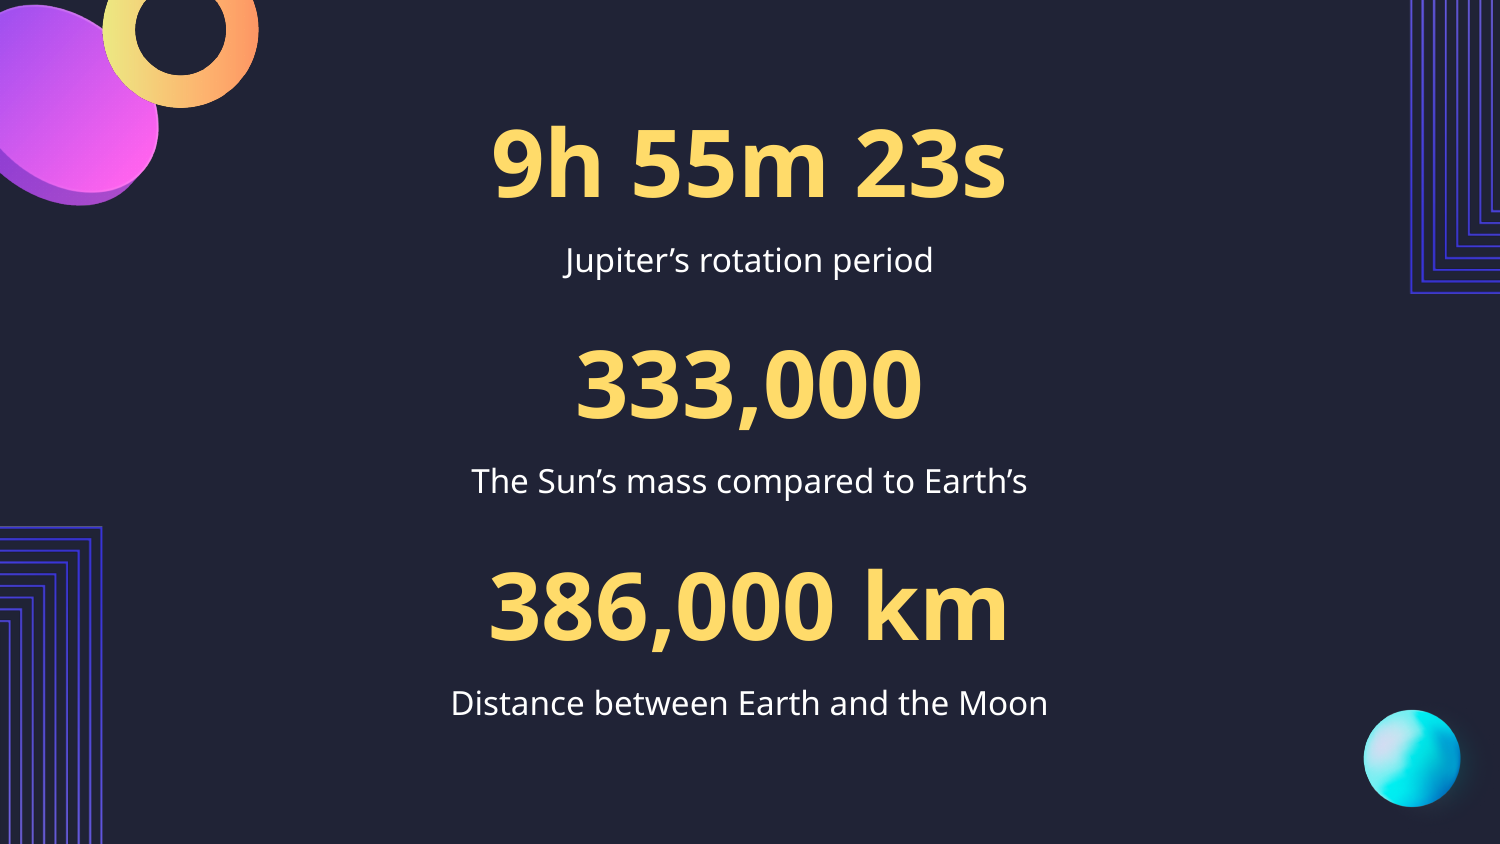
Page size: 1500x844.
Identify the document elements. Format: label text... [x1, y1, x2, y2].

title 333,000 [364, 326, 1136, 439]
title 9h 55m 23s [364, 104, 1136, 231]
picture [0, 0, 259, 209]
picture [1337, 670, 1500, 844]
subtitle The Sun’s mass compared to Earth’s [364, 439, 1136, 538]
subtitle Jupiter’s rotation period [364, 231, 1136, 316]
picture [0, 527, 103, 844]
title 386,000 km [364, 548, 1136, 661]
picture [1410, 0, 1500, 294]
subtitle Distance between Earth and the Moon [364, 661, 1136, 760]
